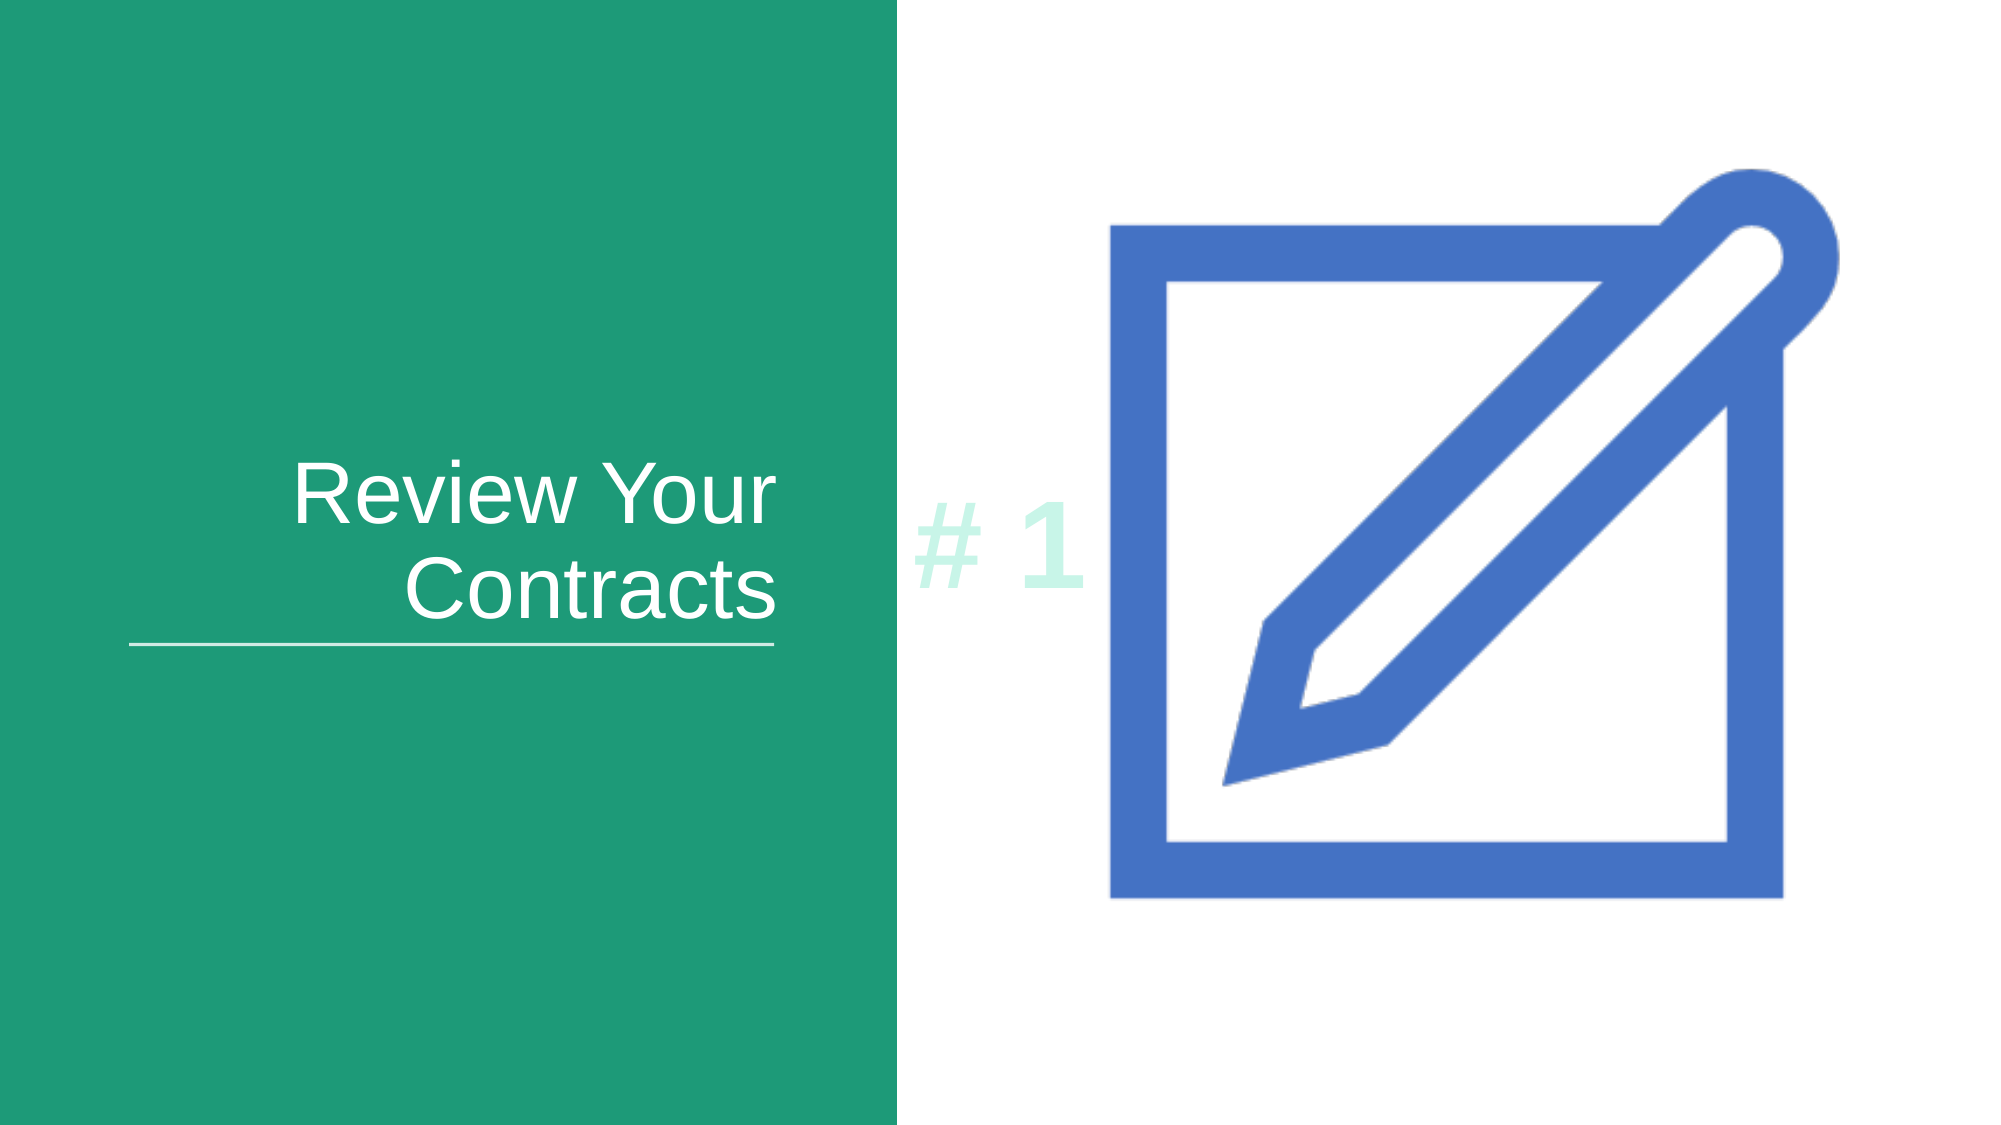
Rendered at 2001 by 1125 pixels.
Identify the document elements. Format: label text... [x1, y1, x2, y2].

text_box # 1 [897, 456, 999, 621]
text_box Review Your Contracts [0, 146, 793, 645]
picture [999, 114, 1896, 1011]
text_box [0, 0, 898, 1125]
